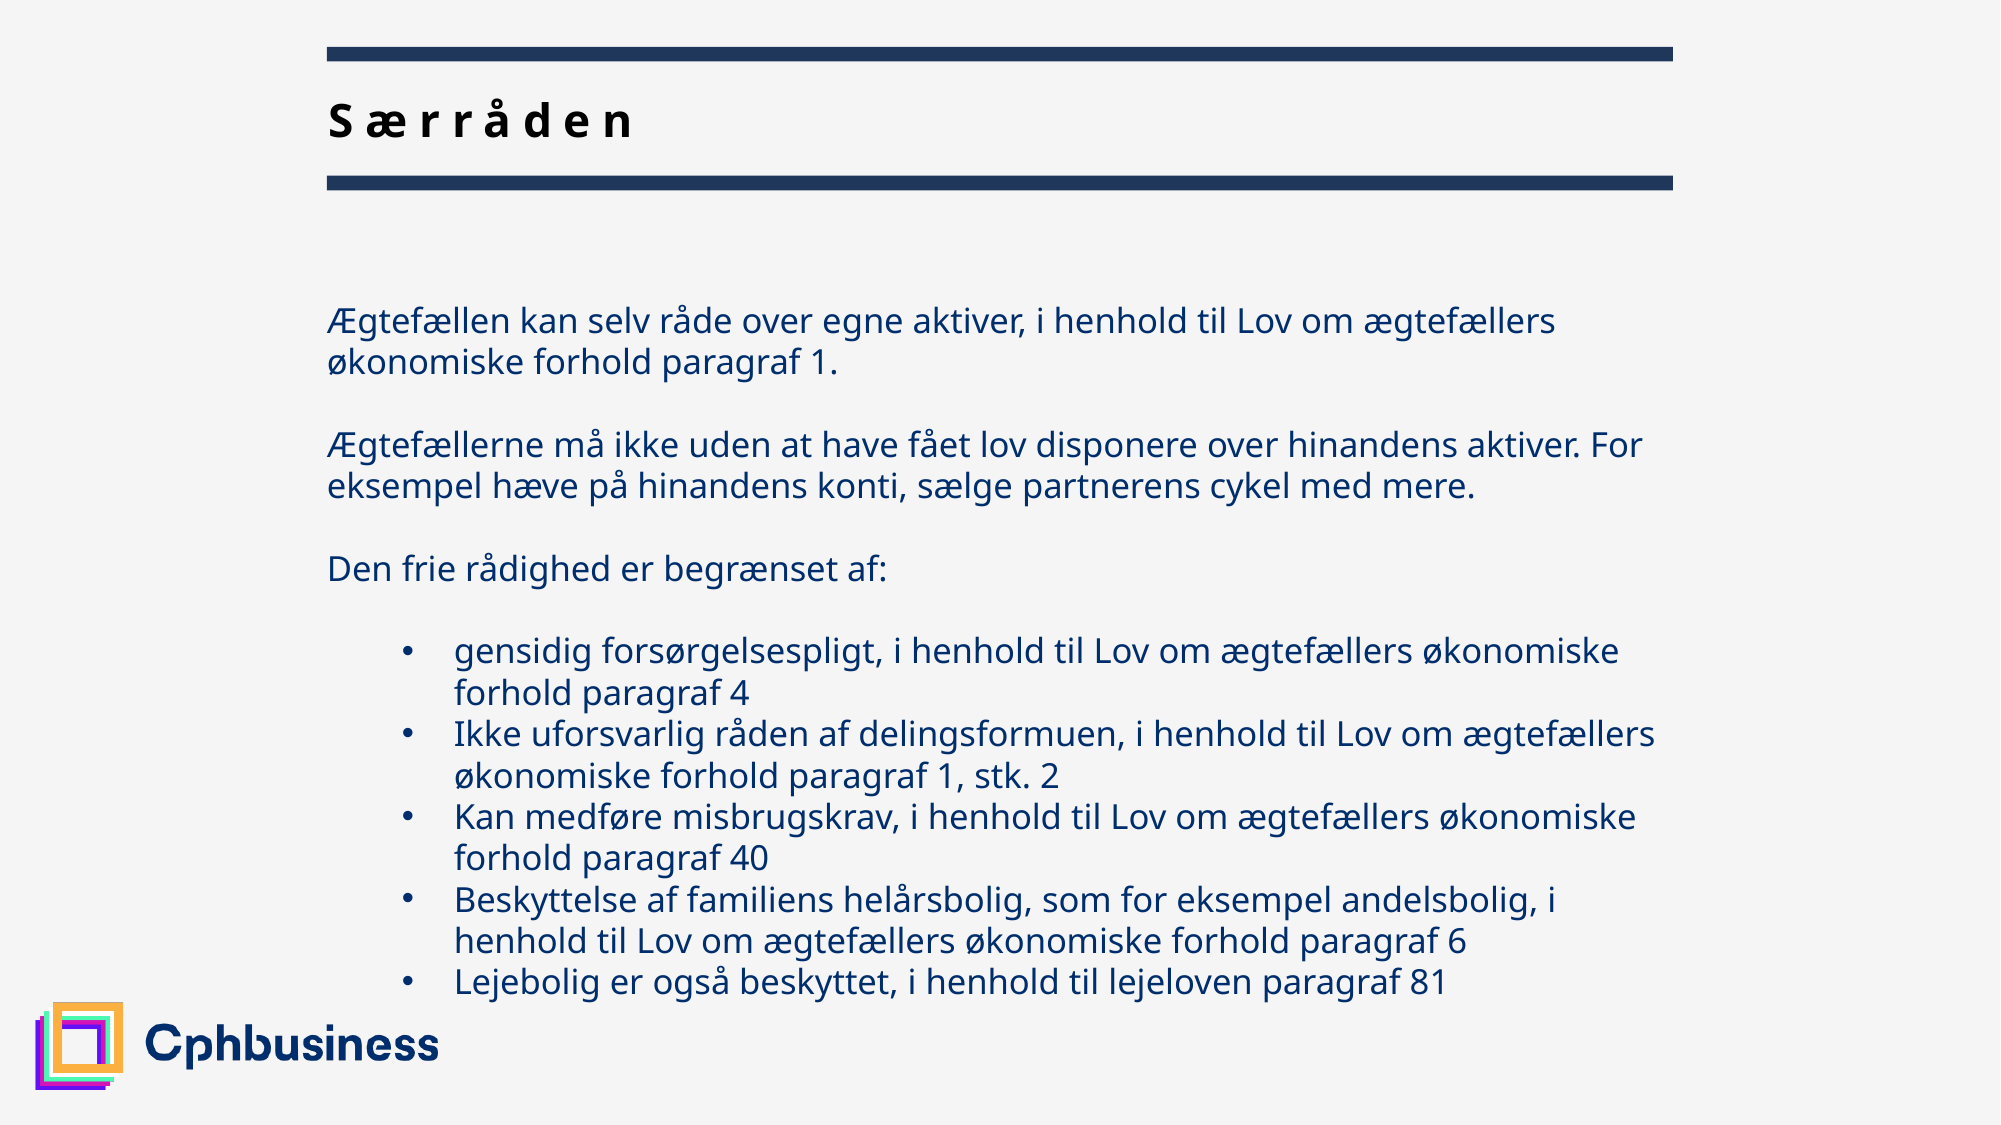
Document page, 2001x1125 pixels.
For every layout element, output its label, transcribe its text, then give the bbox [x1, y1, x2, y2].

text_box [326, 175, 1673, 191]
text_box [326, 46, 1673, 62]
picture [0, 967, 473, 1125]
title Særråden [326, 26, 1729, 217]
text_box Ægtefællen kan selv råde over egne aktiver, i henhold til Lov om ægtefællers økonomiske forhold paragraf 1. Ægtefællerne må ikke uden at have fået lov disponere over hinandens aktiver. For eksempel hæve på hinandens konti, sælge partnerens cykel med mere. Den frie rådighed er begrænset af: gensidig forsørgelsespligt, i henhold til Lov om ægtefællers økonomiske forhold paragraf 4 Ikke uforsvarlig råden af delingsformuen, i henhold til Lov om ægtefællers økonomiske forhold paragraf 1, stk. 2 Kan medføre misbrugskrav, i henhold til Lov om ægtefællers økonomiske forhold paragraf 40 Beskyttelse af familiens helårsbolig, som for eksempel andelsbolig, i henhold til Lov om ægtefællers økonomiske forhold paragraf 6 Lejebolig er også beskyttet, i henhold til lejeloven paragraf 81 [326, 268, 1673, 1002]
